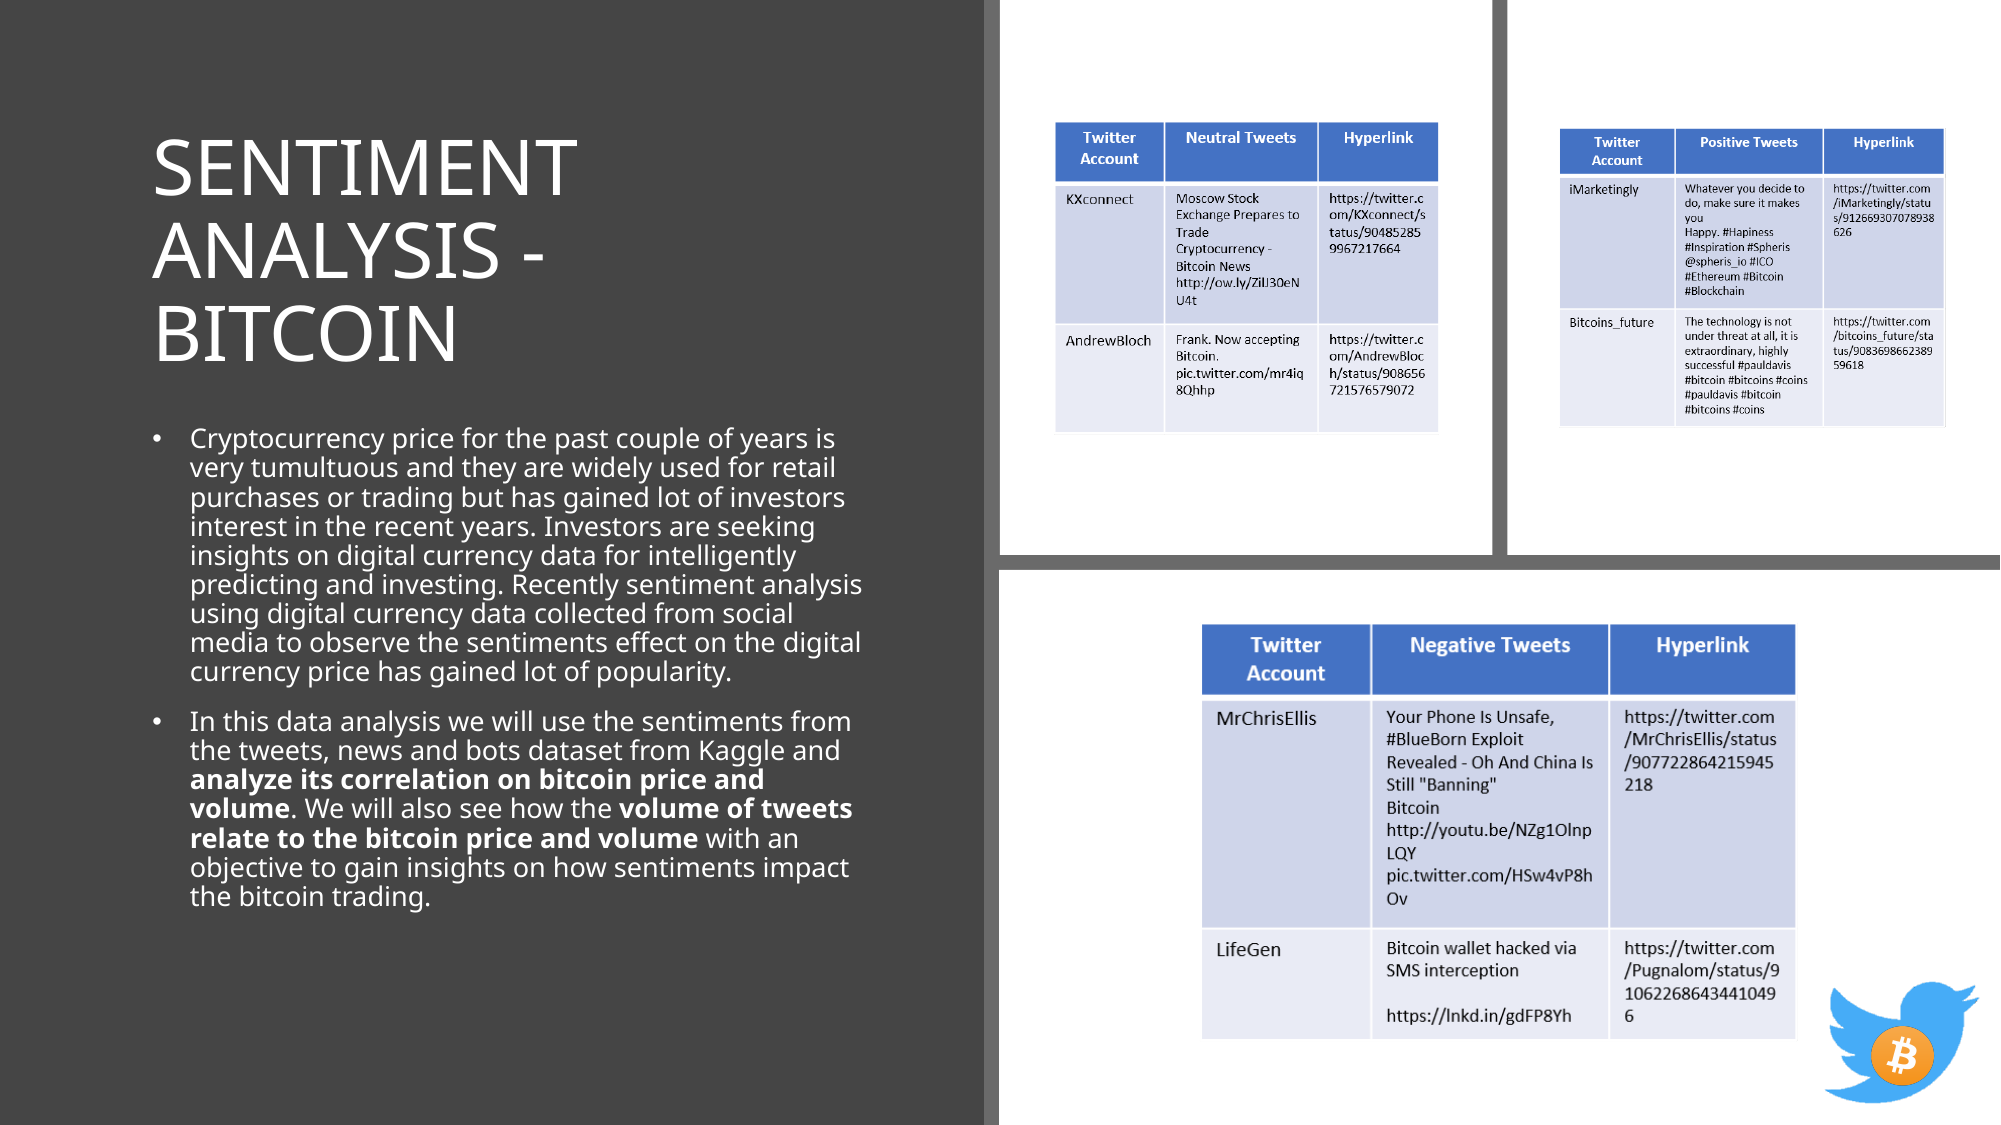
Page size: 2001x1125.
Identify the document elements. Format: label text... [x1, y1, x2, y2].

text_box [1506, 0, 2000, 556]
list Cryptocurrency price for the past couple of years is very tumultuous and they are widely used for retail purchases or trading but has gained lot of investors interest in the recent years. Investors are seeking insights on digital currency data for intelligently predicting and investing. Recently sentiment analysis using digital currency data collected from social media to observe the sentiments effect on the digital currency price has gained lot of popularity. In this data analysis we will use the sentiments from the tweets, news and bots dataset from Kaggle and analyze its correlation on bitcoin price and volume. We will also see how the volume of tweets relate to the bitcoin price and volume with an objective to gain insights on how sentiments impact the bitcoin trading. [137, 418, 892, 1014]
title SENTIMENT ANALYSIS - BITCOIN [137, 118, 892, 389]
picture [1558, 127, 1947, 428]
text_box [983, 0, 2000, 1125]
picture [1199, 622, 1801, 1043]
picture [1053, 120, 1442, 435]
text_box [999, 0, 1493, 556]
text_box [1815, 974, 1988, 1115]
